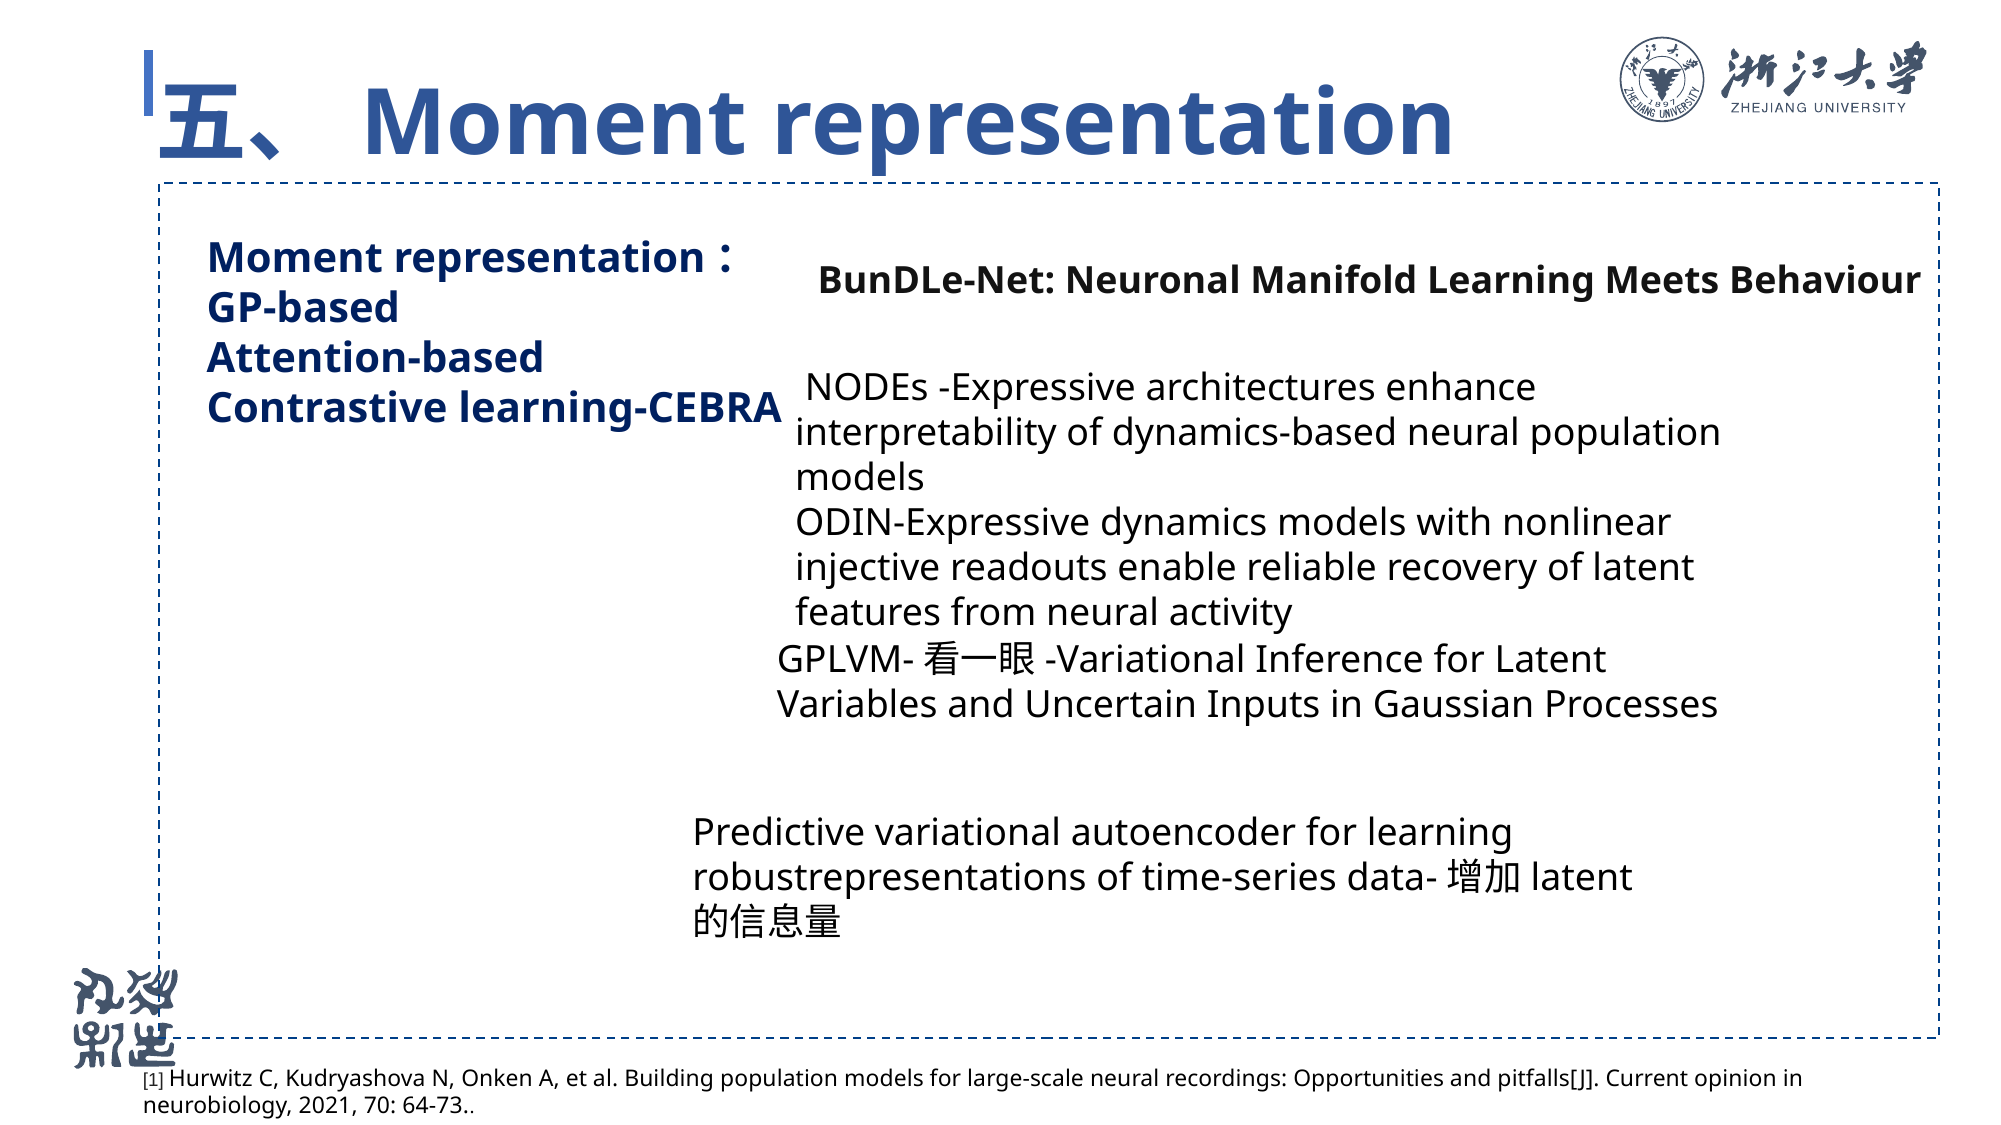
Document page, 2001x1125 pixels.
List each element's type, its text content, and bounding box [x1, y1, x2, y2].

text_box 五、Moment representation [139, 65, 1631, 184]
text_box BunDLe-Net: Neuronal Manifold Learning Meets Behaviour [802, 248, 2000, 309]
text_box Moment representation： GP-based Attention-based Contrastive learning-CEBRA [191, 223, 1922, 689]
text_box GPLVM-看一眼-Variational Inference for Latent Variables and Uncertain Inputs in Gaussian Processes [762, 627, 1763, 733]
text_box [1] Hurwitz C, Kudryashova N, Onken A, et al. Building population models for large-scale neural recordings: Opportunities and pitfalls[J]. Current opinion in neurobiology, 2021, 70: 64-73.. [128, 1055, 1872, 1125]
text_box [158, 182, 1940, 1039]
text_box NODEs -Expressive architectures enhance interpretability of dynamics-based neural population models ODIN-Expressive dynamics models with nonlinear injective readouts enable reliable recovery of latent features from neural activity [780, 355, 1781, 686]
text_box Predictive variational autoencoder for learning robustrepresentations of time-series data-增加latent的信息量 [677, 800, 1678, 951]
